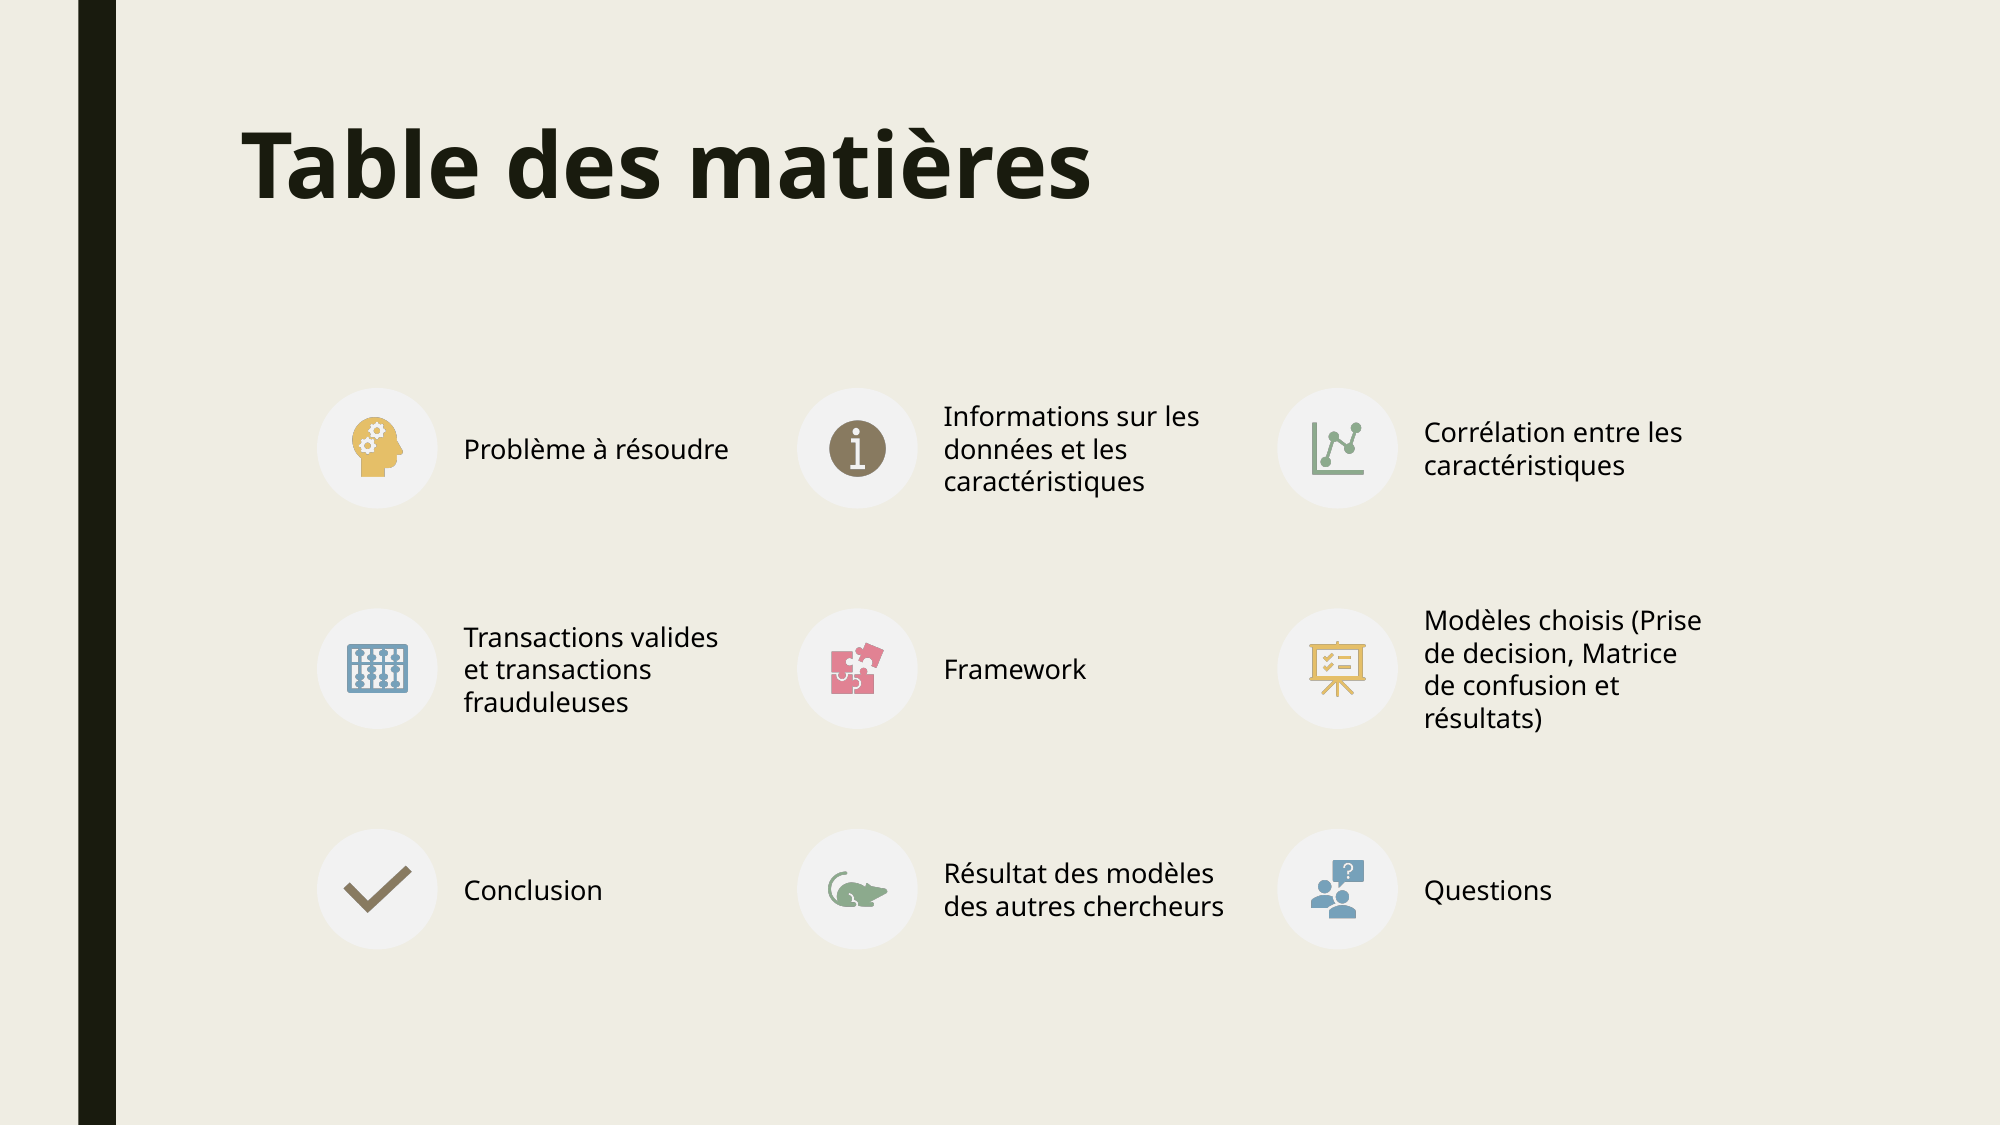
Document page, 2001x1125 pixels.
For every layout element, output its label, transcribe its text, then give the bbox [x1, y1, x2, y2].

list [224, 374, 1800, 963]
title Table des matières [225, 112, 1800, 357]
